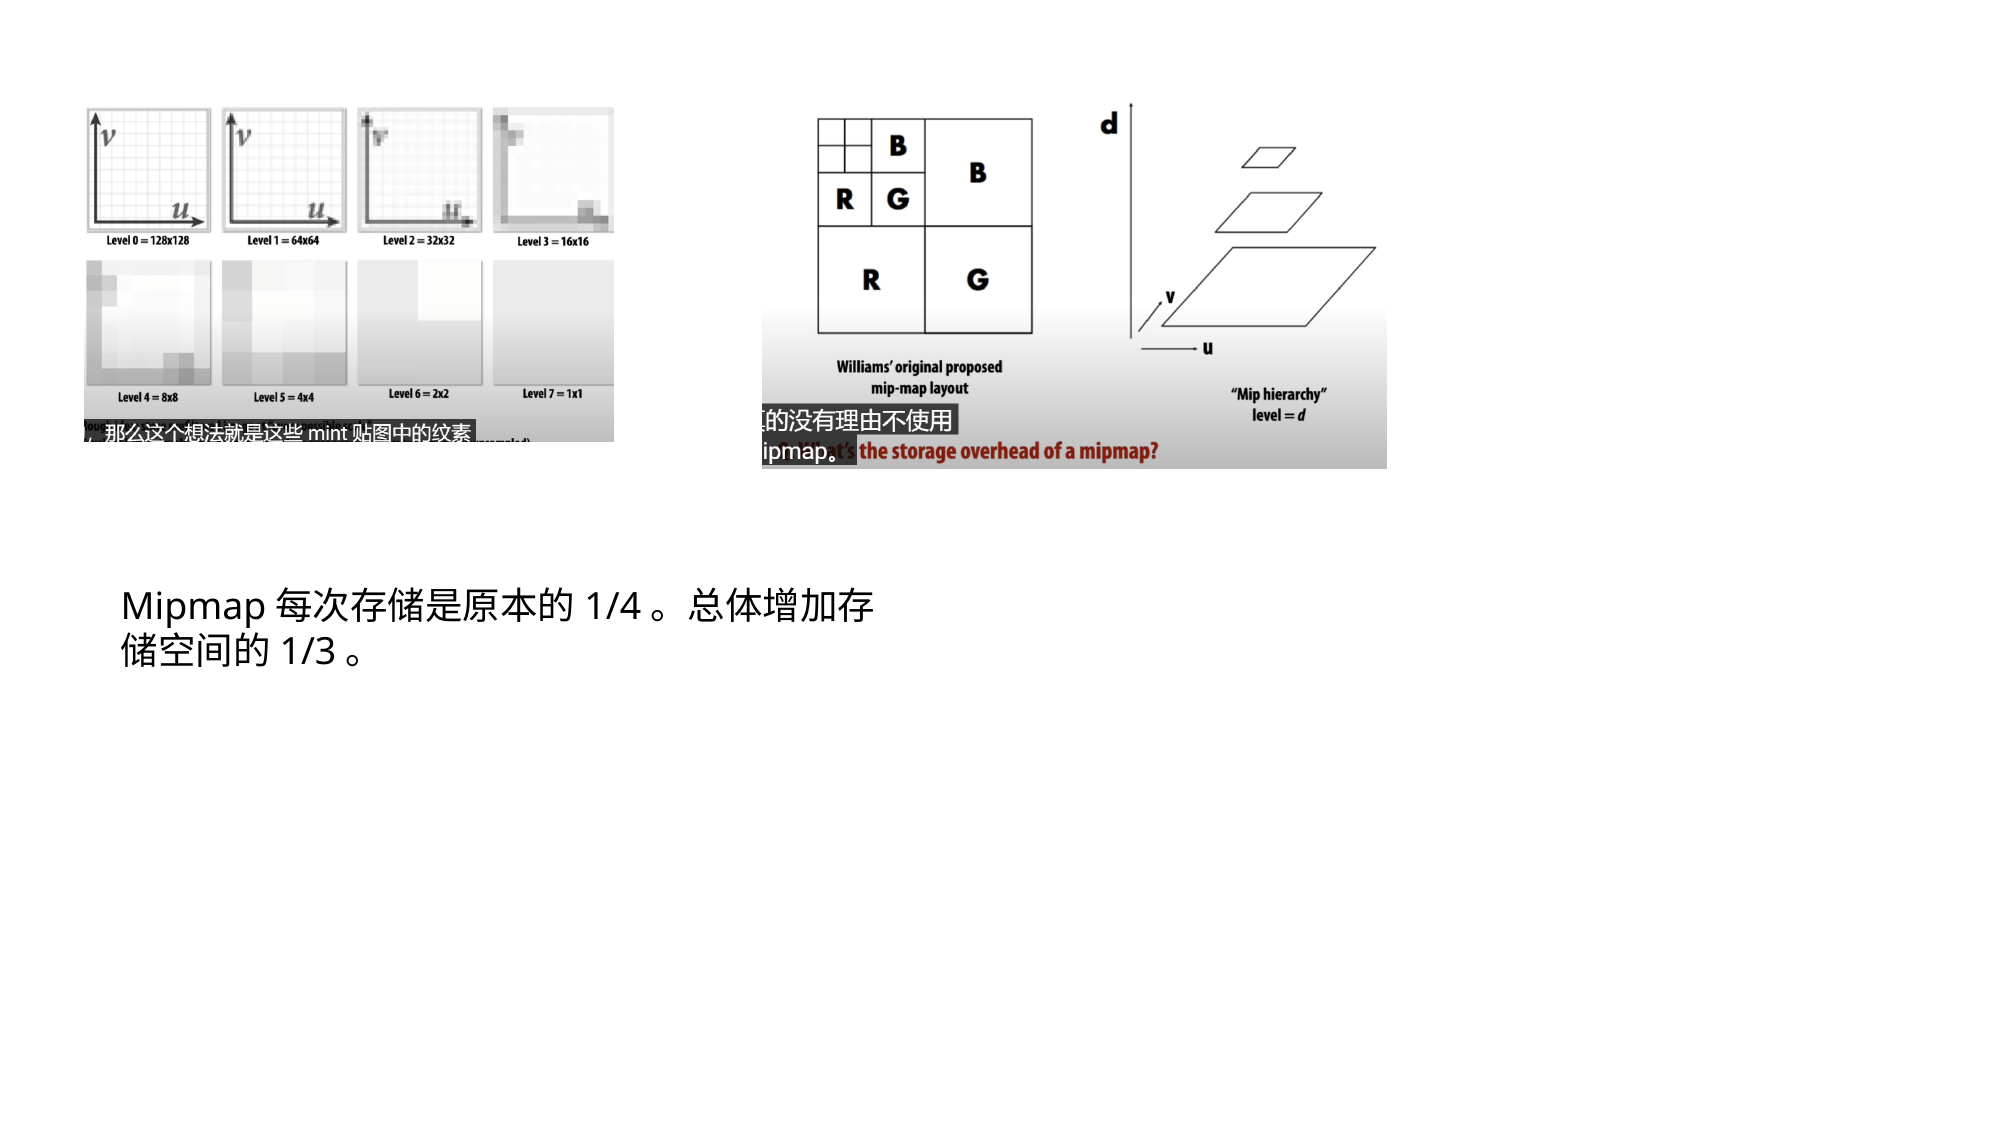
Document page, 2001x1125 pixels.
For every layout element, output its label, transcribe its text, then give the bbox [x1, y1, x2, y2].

text_box Mipmap每次存储是原本的1/4。总体增加存储空间的1/3。 [105, 574, 915, 679]
picture [84, 102, 614, 442]
picture [762, 60, 1387, 469]
